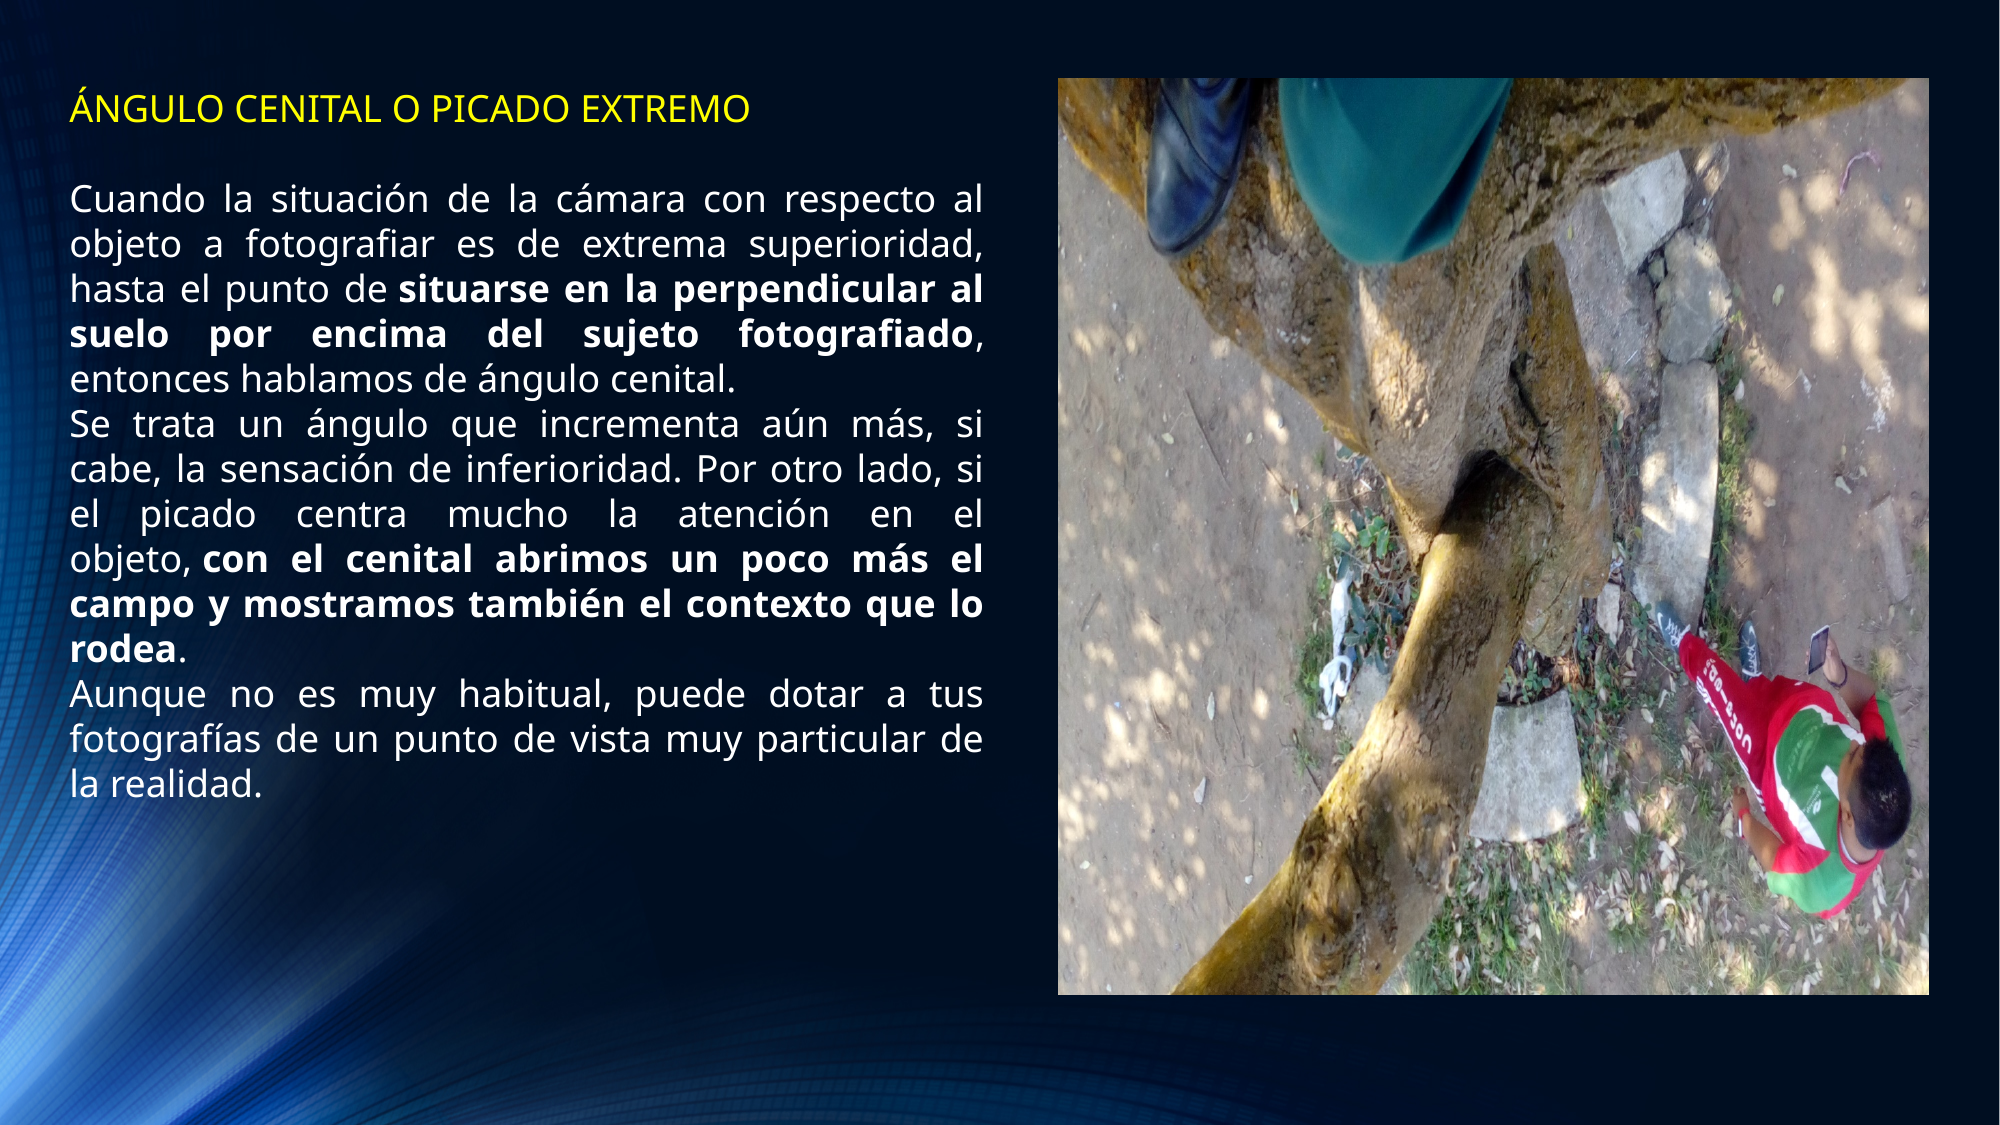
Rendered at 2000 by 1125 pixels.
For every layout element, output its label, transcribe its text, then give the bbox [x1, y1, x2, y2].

text_box ÁNGULO CENITAL O PICADO EXTREMO Cuando la situación de la cámara con respecto al objeto a fotografiar es de extrema superioridad, hasta el punto de situarse en la perpendicular al suelo por encima del sujeto fotografiado, entonces hablamos de ángulo cenital. Se trata un ángulo que incrementa aún más, si cabe, la sensación de inferioridad. Por otro lado, si el picado centra mucho la atención en el objeto, con el cenital abrimos un poco más el campo y mostramos también el contexto que lo rodea. Aunque no es muy habitual, puede dotar a tus fotografías de un punto de vista muy particular de la realidad. [54, 78, 1000, 903]
picture [0, 0, 2000, 1125]
